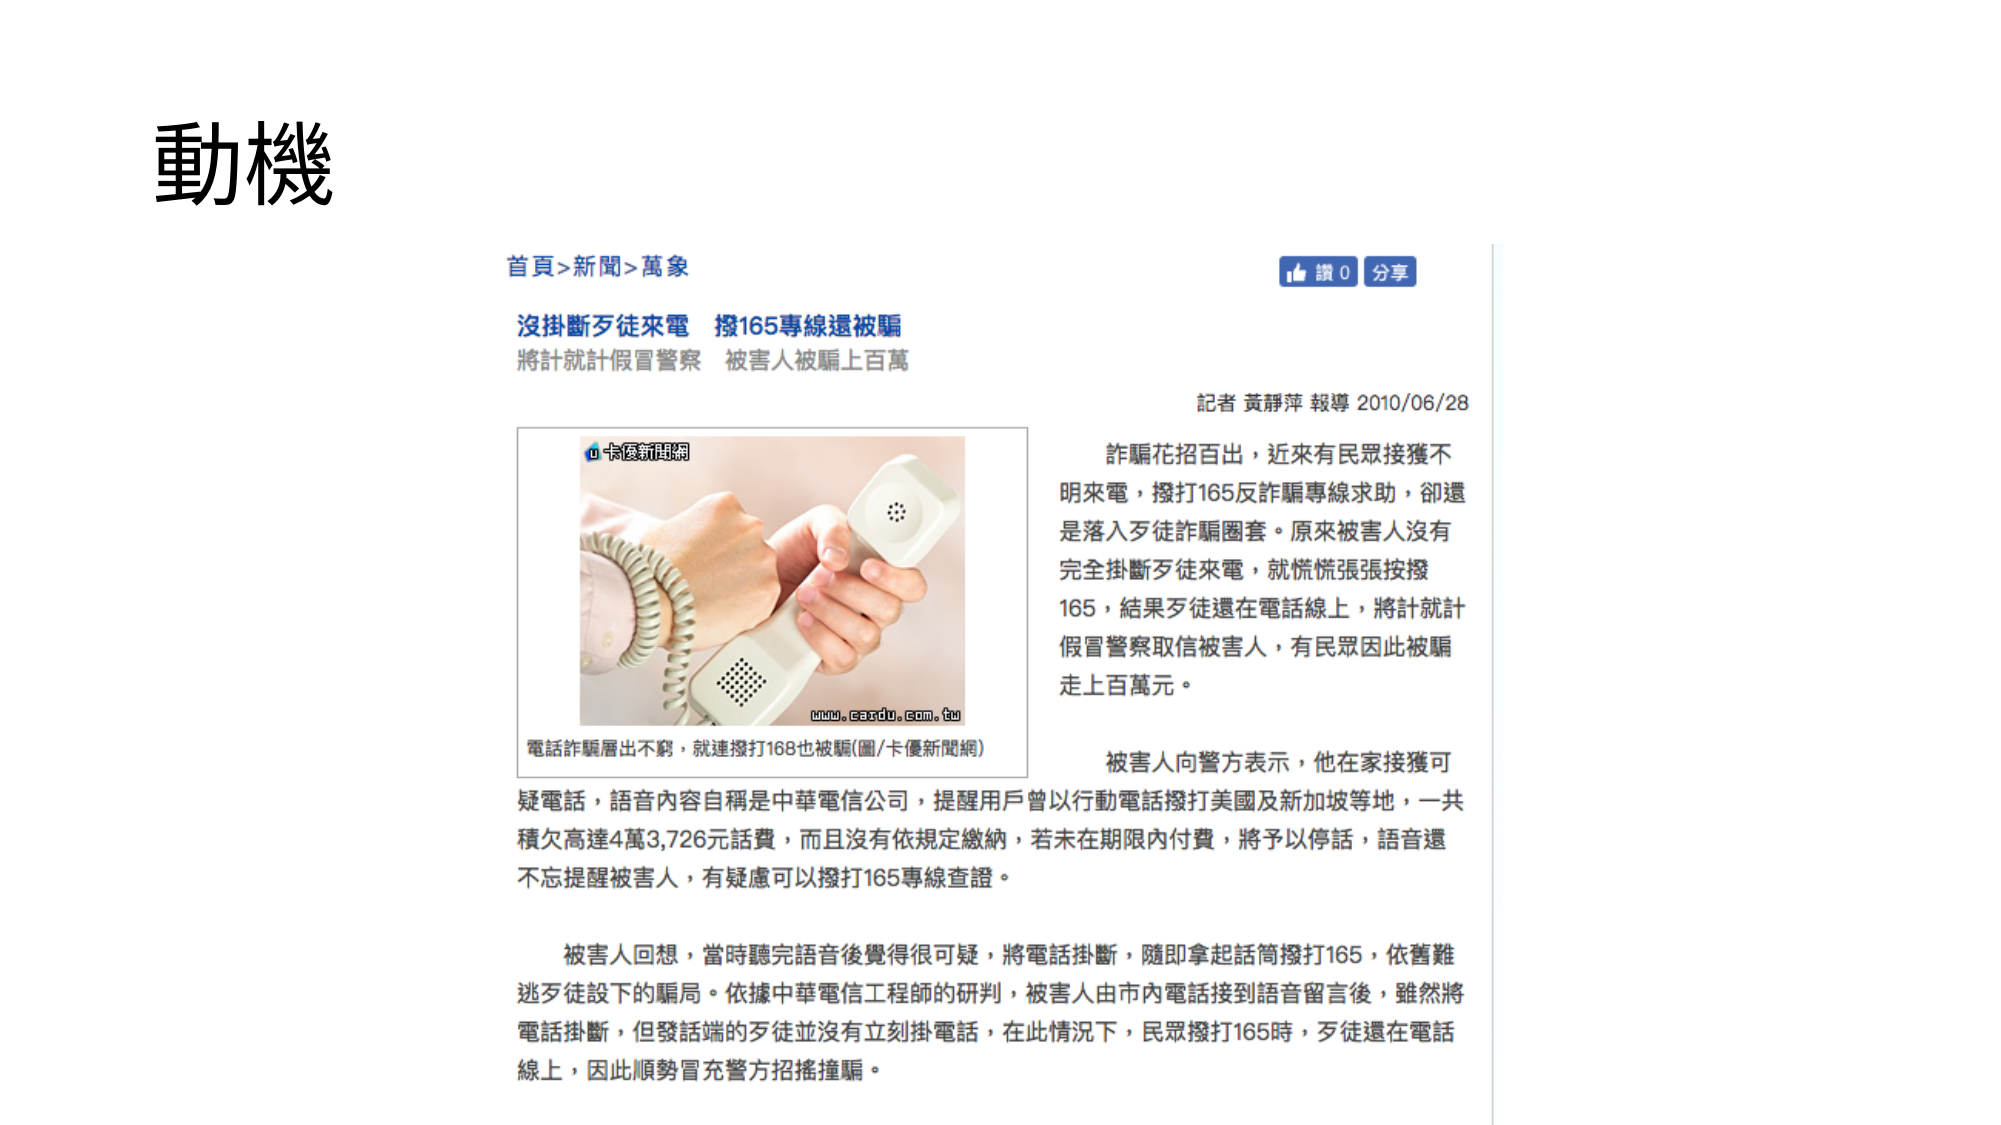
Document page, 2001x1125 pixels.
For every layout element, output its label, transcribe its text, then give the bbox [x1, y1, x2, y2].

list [497, 244, 1503, 1125]
title 動機 [137, 59, 1863, 278]
